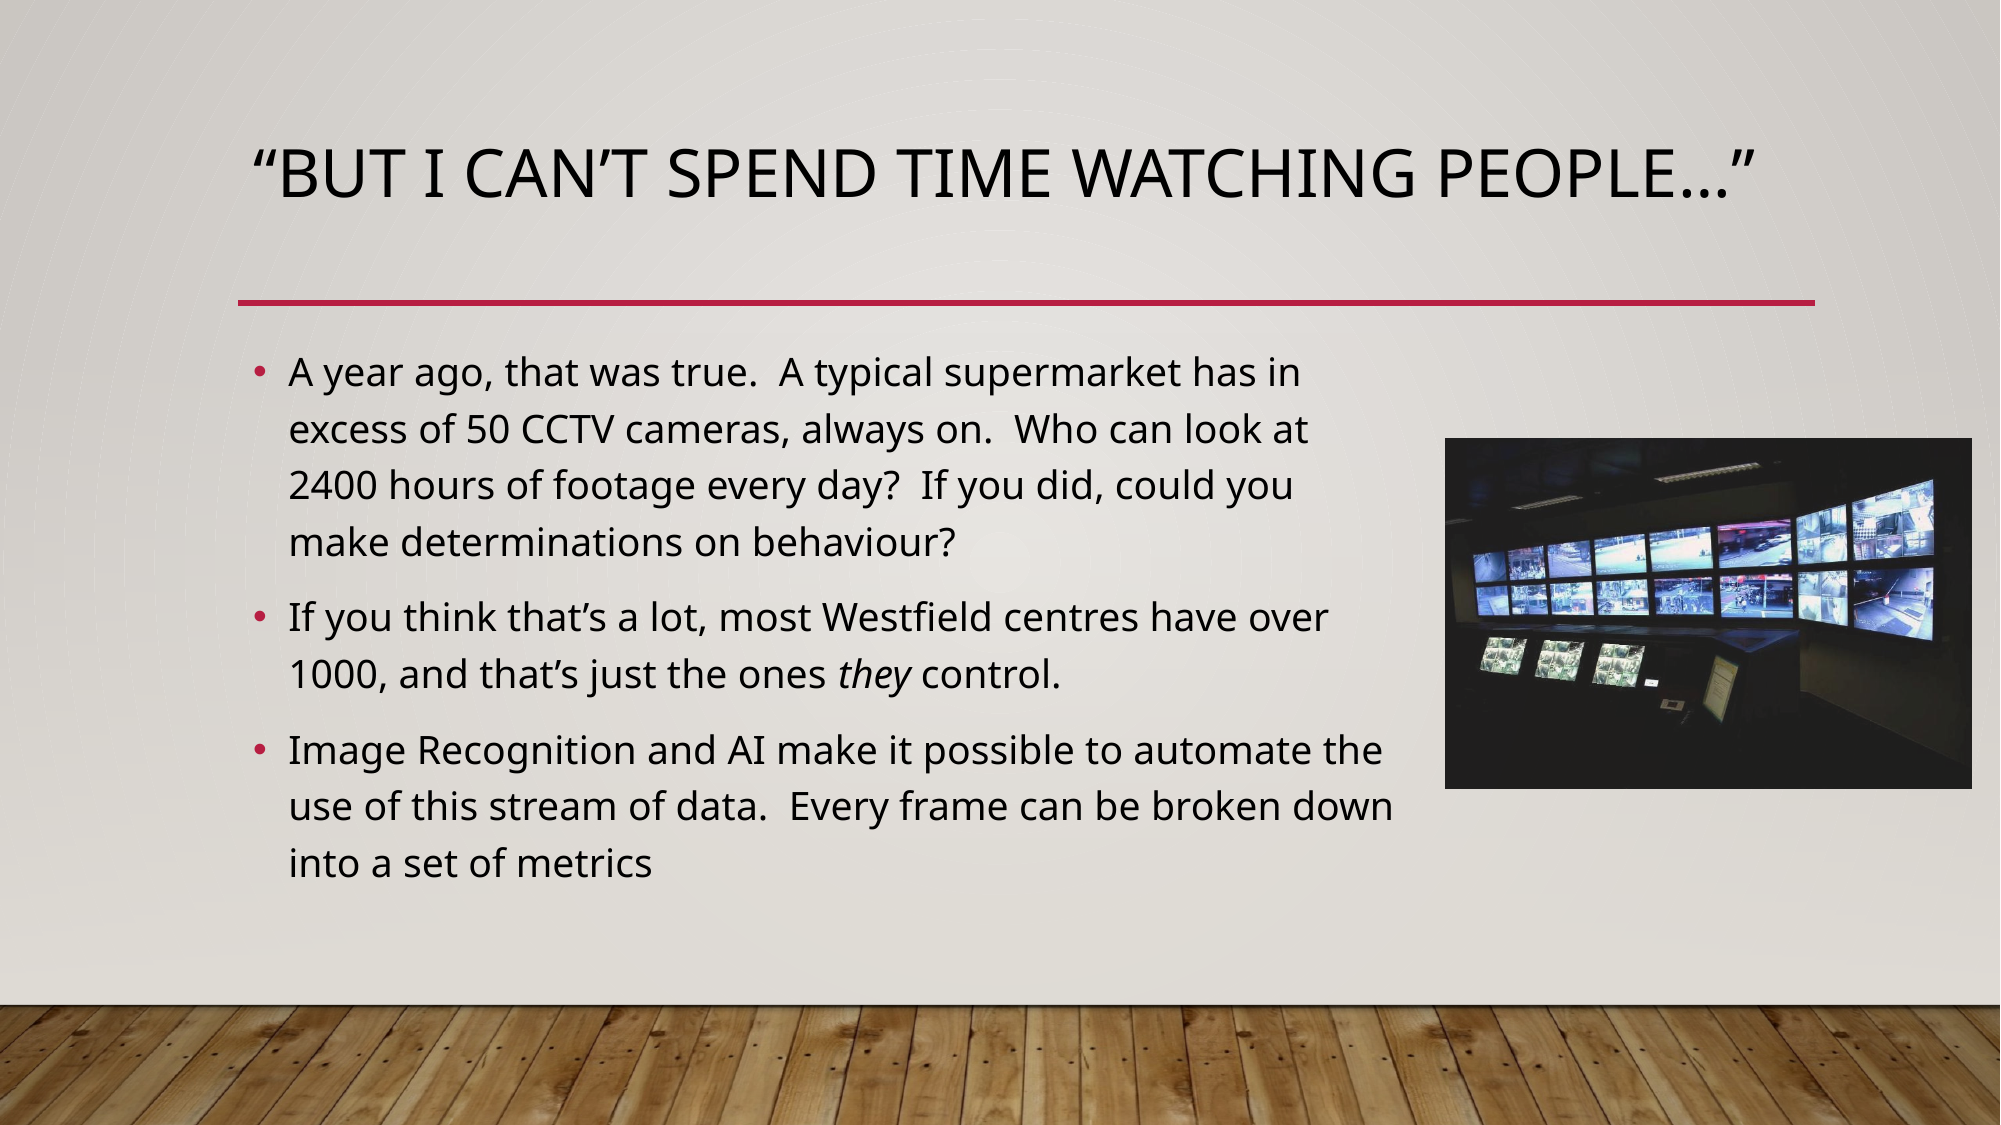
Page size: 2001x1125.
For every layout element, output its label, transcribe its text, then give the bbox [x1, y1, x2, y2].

title “But I can’t spend time watching people…” [238, 131, 1814, 305]
list A year ago, that was true. A typical supermarket has in excess of 50 CCTV cameras, always on. Who can look at 2400 hours of footage every day? If you did, could you make determinations on behaviour? If you think that’s a lot, most Westfield centres have over 1000, and that’s just the ones they control. Image Recognition and AI make it possible to automate the use of this stream of data. Every frame can be broken down into a set of metrics [238, 330, 1414, 897]
picture [1445, 438, 1972, 790]
picture [0, 1005, 2000, 1125]
